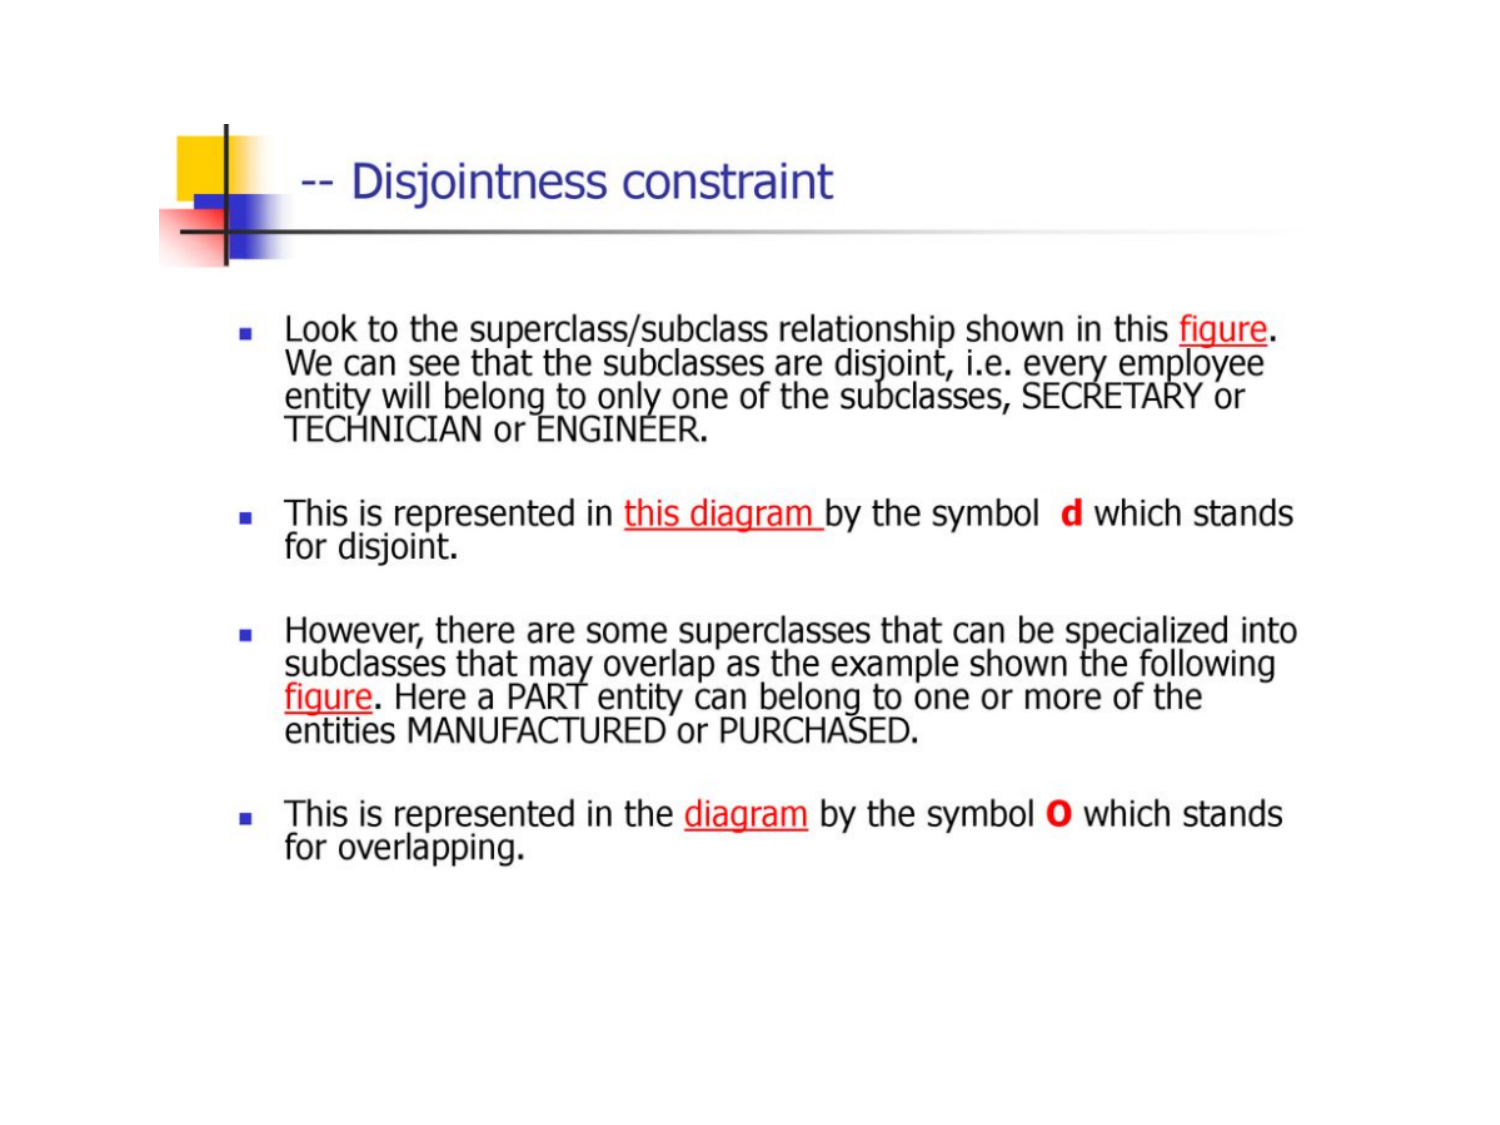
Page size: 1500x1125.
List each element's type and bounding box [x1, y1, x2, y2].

picture [159, 124, 1341, 922]
